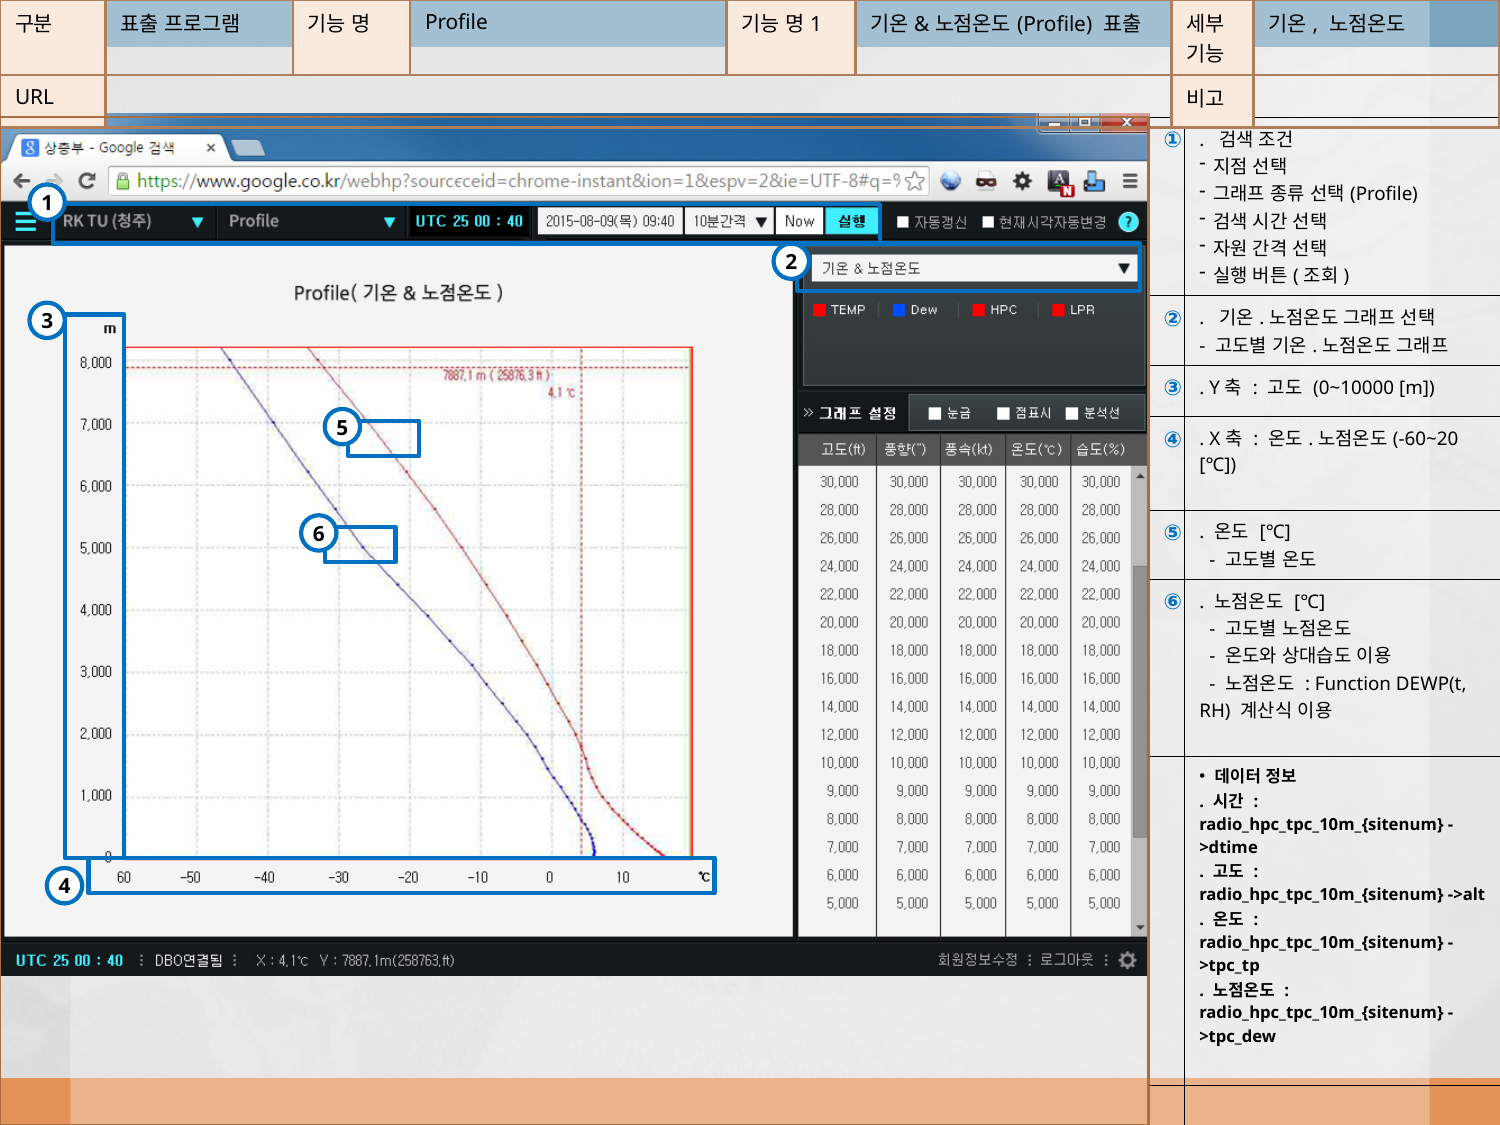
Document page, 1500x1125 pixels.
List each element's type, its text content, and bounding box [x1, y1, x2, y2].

table_cell 데이터 정보 . 시간 : radio_hpc_tpc_10m_{sitenum} ->dtime . 고도 : radio_hpc_tpc_10m_{sitenum} ->alt . 온도 : radio_hpc_tpc_10m_{sitenum} ->tpc_tp . 노점온도 : radio_hpc_tpc_10m_{sitenum} ->tpc_dew [1185, 757, 1500, 1085]
table_cell [1185, 1086, 1500, 1125]
text_box [0, 976, 1150, 1125]
table_cell ⑤ [1151, 511, 1184, 579]
picture [0, 113, 1150, 976]
table_cell [107, 76, 1170, 126]
table_cell URL [1, 76, 104, 111]
table_cell 비고 [1173, 76, 1252, 126]
table_cell . 노점온도 [℃] - 고도별 노점온도 - 온도와 상대습도 이용 - 노점온도 : Function DEWP(t, RH) 계산식 이용 [1185, 580, 1500, 756]
text_box [0, 0, 1500, 75]
table_cell ④ [1151, 417, 1184, 510]
table_cell ⑥ [1151, 580, 1184, 756]
table_cell [1150, 757, 1184, 1085]
table_cell ③ [1151, 366, 1184, 416]
table_cell [1150, 1086, 1184, 1125]
table_header ① [1151, 129, 1184, 295]
table_header . 검색 조건 지점 선택 그래프 종류 선택(Profile) 검색 시간 선택 자원 간격 선택 실행 버튼(조회) [1185, 129, 1500, 295]
table_cell [1255, 76, 1498, 126]
table_cell . 온도 [℃] - 고도별 온도 [1185, 511, 1500, 579]
table_cell . 기온.노점온도 그래프 선택 - 고도별 기온.노점온도 그래프 [1185, 296, 1500, 365]
table_cell . Y축 : 고도 (0~10000 [m]) [1185, 366, 1500, 416]
table_cell ② [1151, 296, 1184, 365]
table_cell . X축 : 온도.노점온도(-60~20 [℃]) [1185, 417, 1500, 510]
